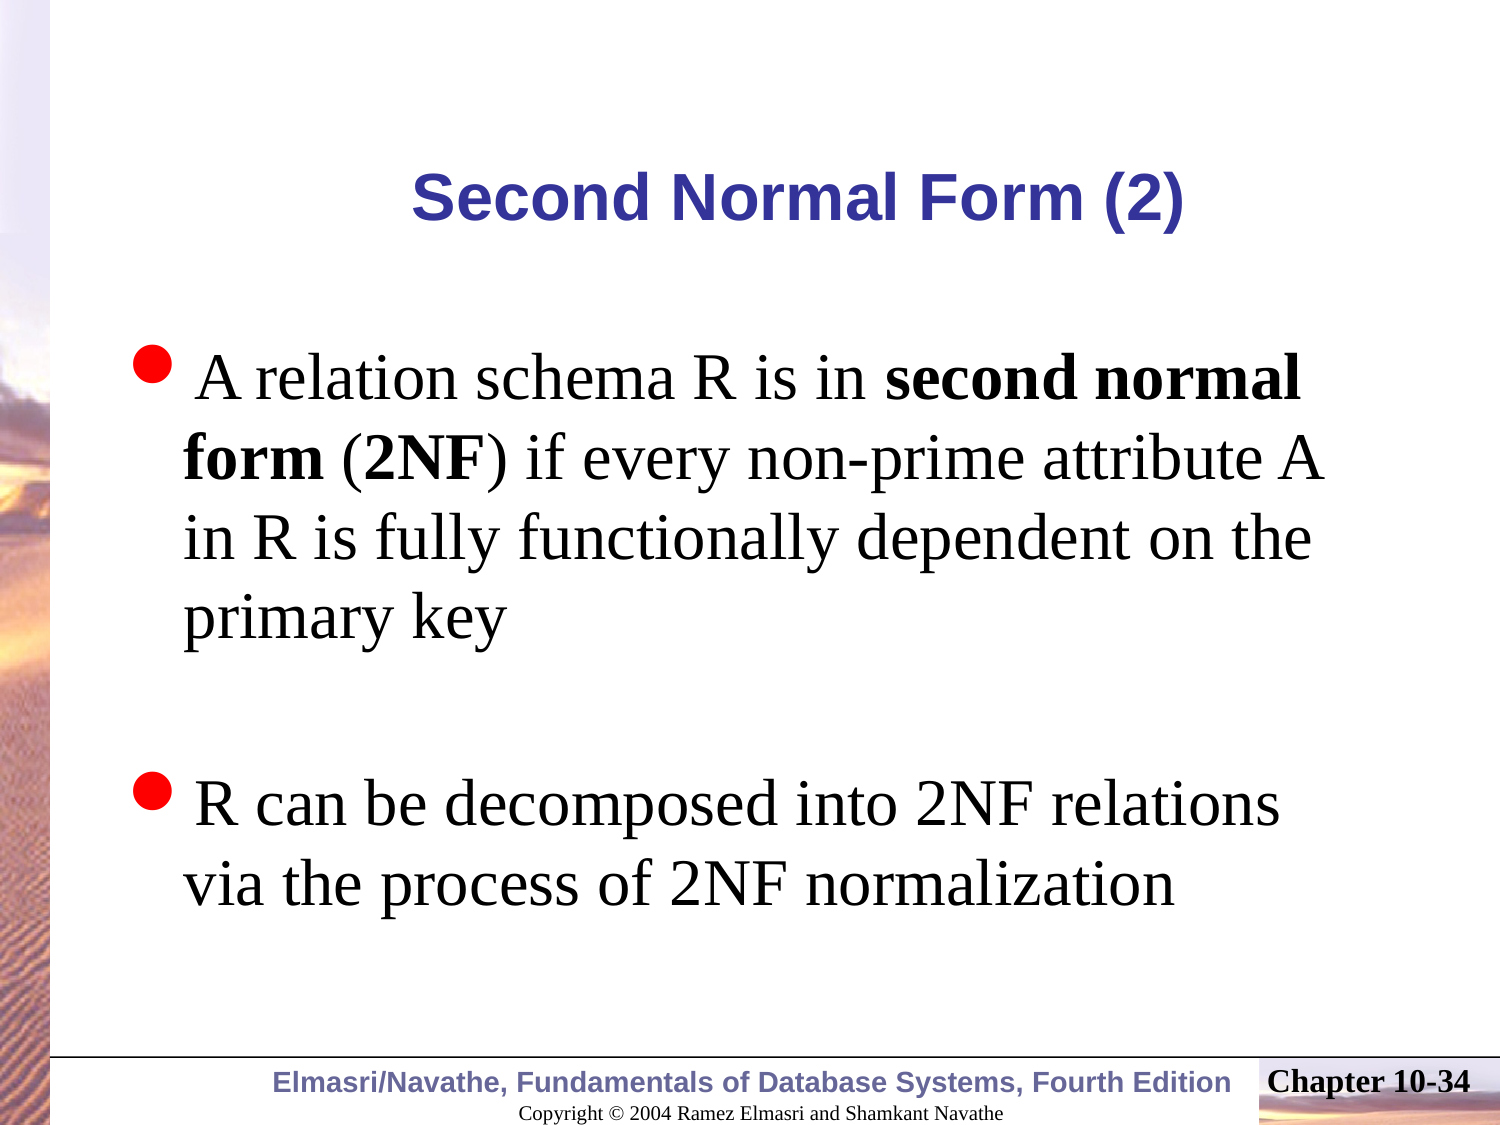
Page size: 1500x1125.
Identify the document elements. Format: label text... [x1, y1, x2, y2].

slide_number Chapter 10-34 [1173, 1047, 1487, 1112]
picture [0, 0, 50, 1125]
list A relation schema R is in second normal form (2NF) if every non-prime attribute A in R is fully functionally dependent on the primary key R can be decomposed into 2NF relations via the process of 2NF normalization [112, 324, 1388, 1001]
title Second Normal Form (2) [210, 99, 1388, 288]
picture [1259, 1058, 1500, 1125]
